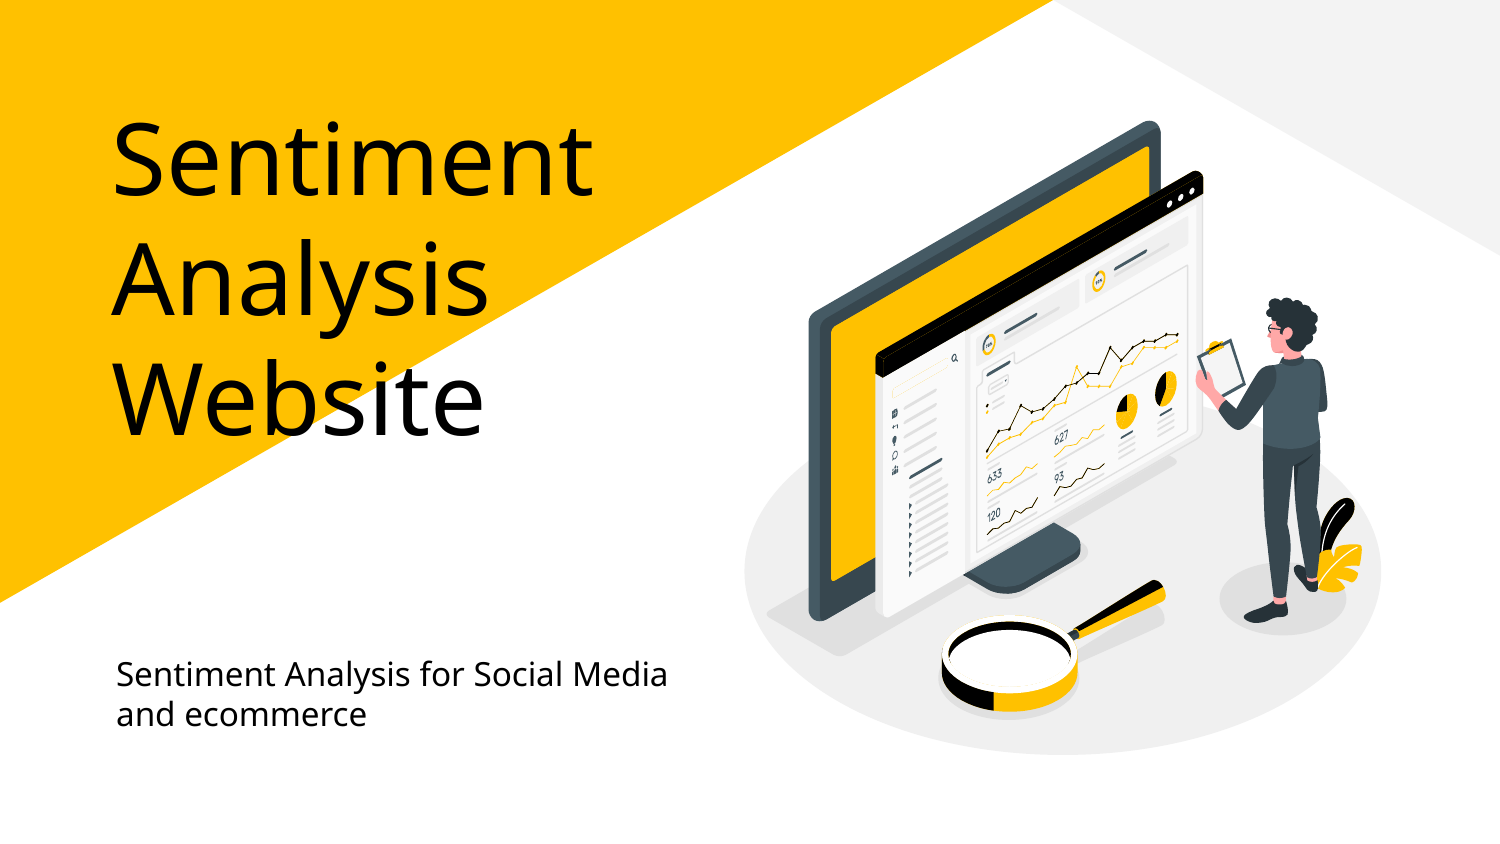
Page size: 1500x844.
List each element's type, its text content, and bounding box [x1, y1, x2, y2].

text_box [744, 120, 1382, 756]
subtitle Sentiment Analysis for Social Media and ecommerce [101, 641, 739, 749]
title Sentiment Analysis Website [96, 80, 679, 520]
